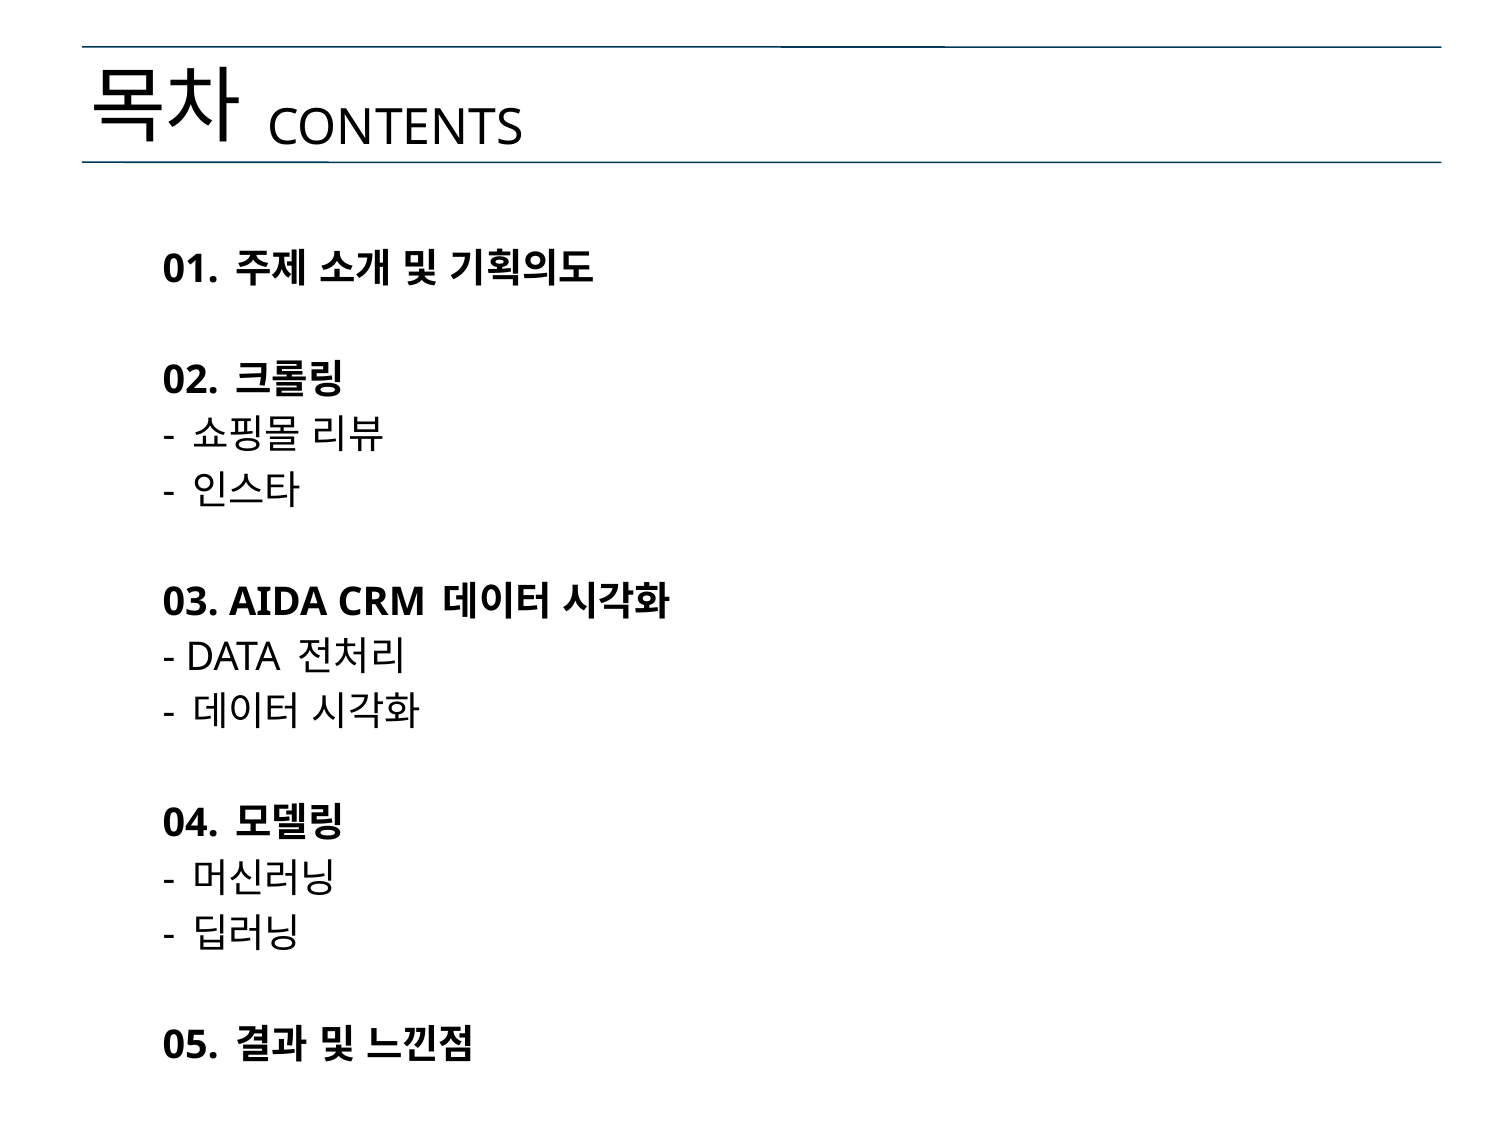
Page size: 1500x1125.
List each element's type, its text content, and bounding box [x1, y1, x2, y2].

title 목차 [75, 45, 1425, 160]
text_box CONTENTS [242, 87, 550, 160]
list 01. 주제 소개 및 기획의도 02. 크롤링 - 쇼핑몰 리뷰 - 인스타 03. AIDA CRM 데이터 시각화 - DATA 전처리 - 데이터 시각화 04. 모델링 - 머신러닝 - 딥러닝 05. 결과 및 느낀점 [82, 180, 1425, 1083]
